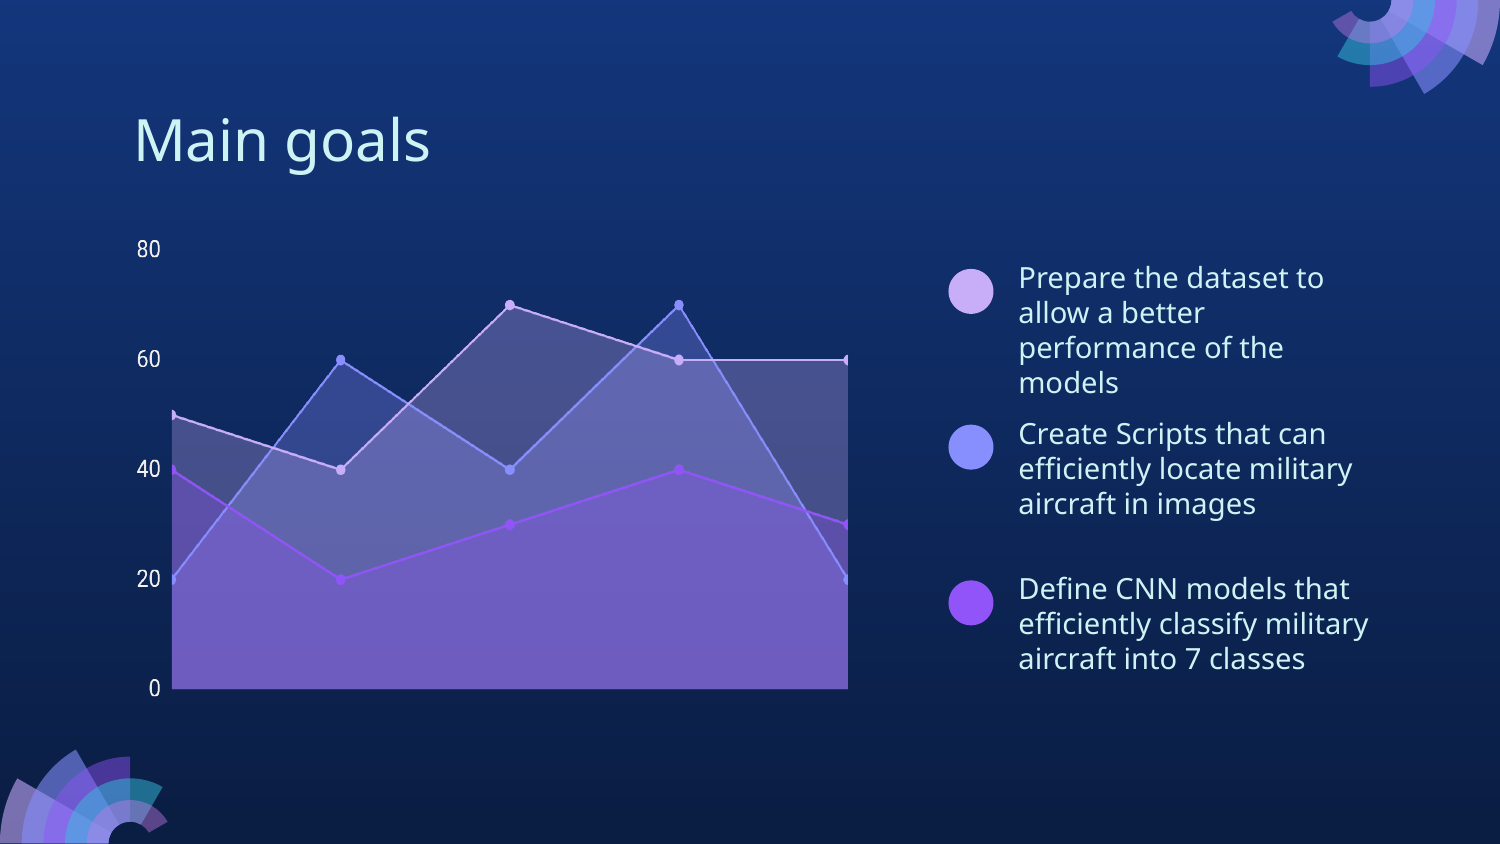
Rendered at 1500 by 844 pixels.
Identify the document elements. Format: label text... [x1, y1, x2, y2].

picture [101, 212, 872, 727]
text_box Create Scripts that can efficiently locate military aircraft in images [1003, 400, 1399, 494]
title Main goals [118, 88, 1382, 183]
text_box Define CNN models that efficiently classify military aircraft into 7 classes [1003, 555, 1399, 707]
text_box [948, 268, 994, 314]
text_box [948, 424, 994, 470]
text_box [948, 580, 994, 626]
text_box Prepare the dataset to allow a better performance of the models [1003, 244, 1399, 338]
